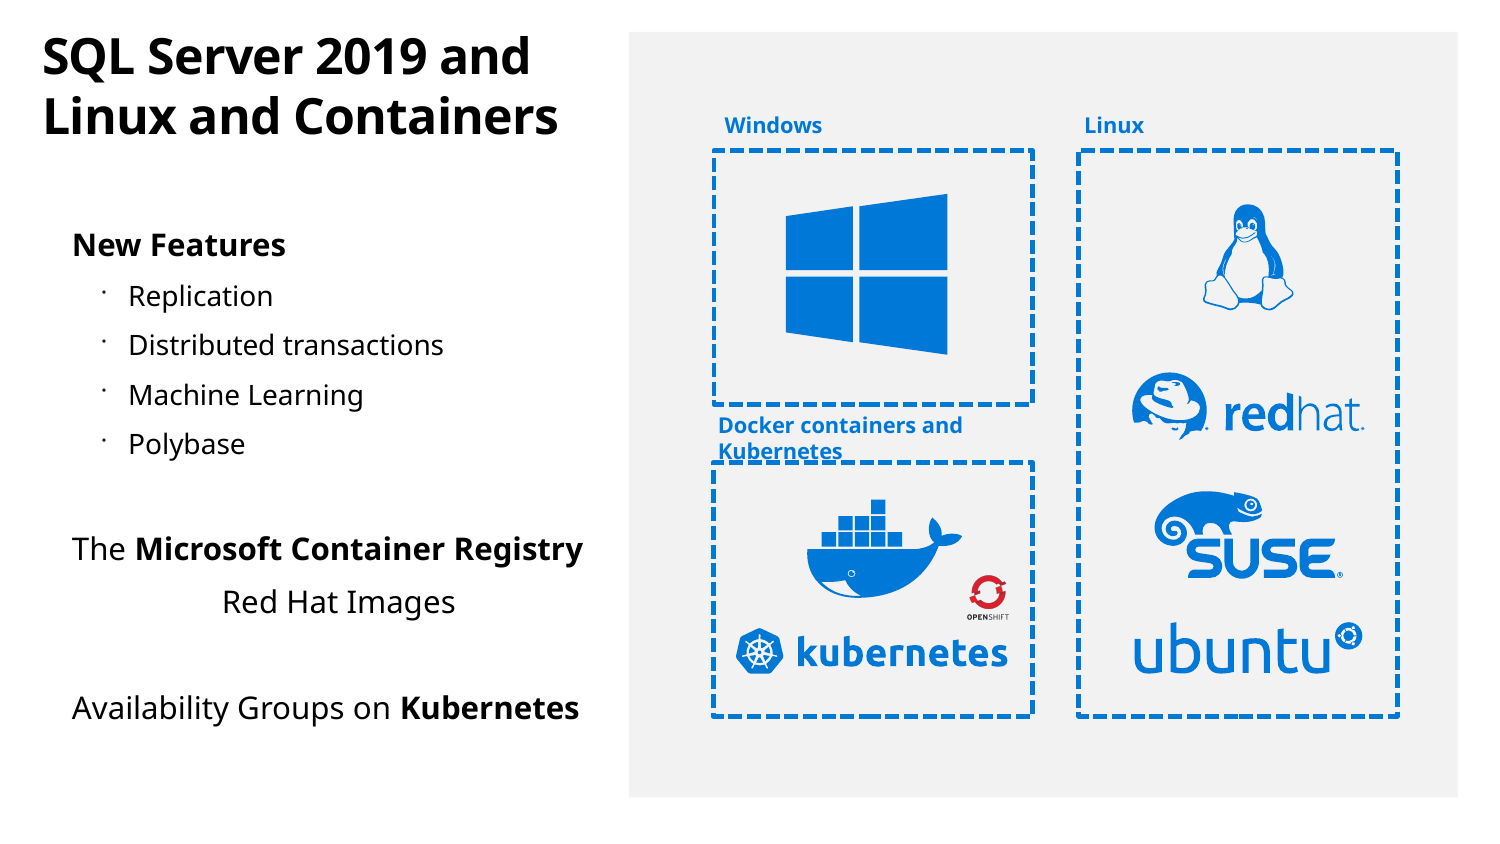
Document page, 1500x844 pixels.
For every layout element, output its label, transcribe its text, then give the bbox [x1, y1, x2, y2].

text_box [628, 31, 1459, 798]
text_box [785, 206, 853, 271]
title SQL Server 2019 and Linux and Containers [42, 24, 610, 146]
text_box [713, 462, 1033, 717]
text_box Linux [1072, 102, 1418, 148]
text_box [859, 276, 948, 355]
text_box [806, 499, 963, 598]
text_box Windows [713, 102, 1058, 148]
list New Features Replication Distributed transactions Machine Learning Polybase The Microsoft Container Registry Red Hat Images Availability Groups on Kubernetes [71, 225, 601, 741]
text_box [1202, 204, 1295, 311]
text_box [859, 193, 948, 271]
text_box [1153, 490, 1344, 579]
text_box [1131, 372, 1365, 441]
text_box [1078, 150, 1398, 717]
text_box [785, 276, 853, 343]
text_box [713, 150, 1033, 405]
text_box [1134, 621, 1363, 674]
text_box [735, 627, 1009, 674]
text_box Docker containers and Kubernetes [706, 415, 1097, 460]
picture [966, 574, 1011, 621]
